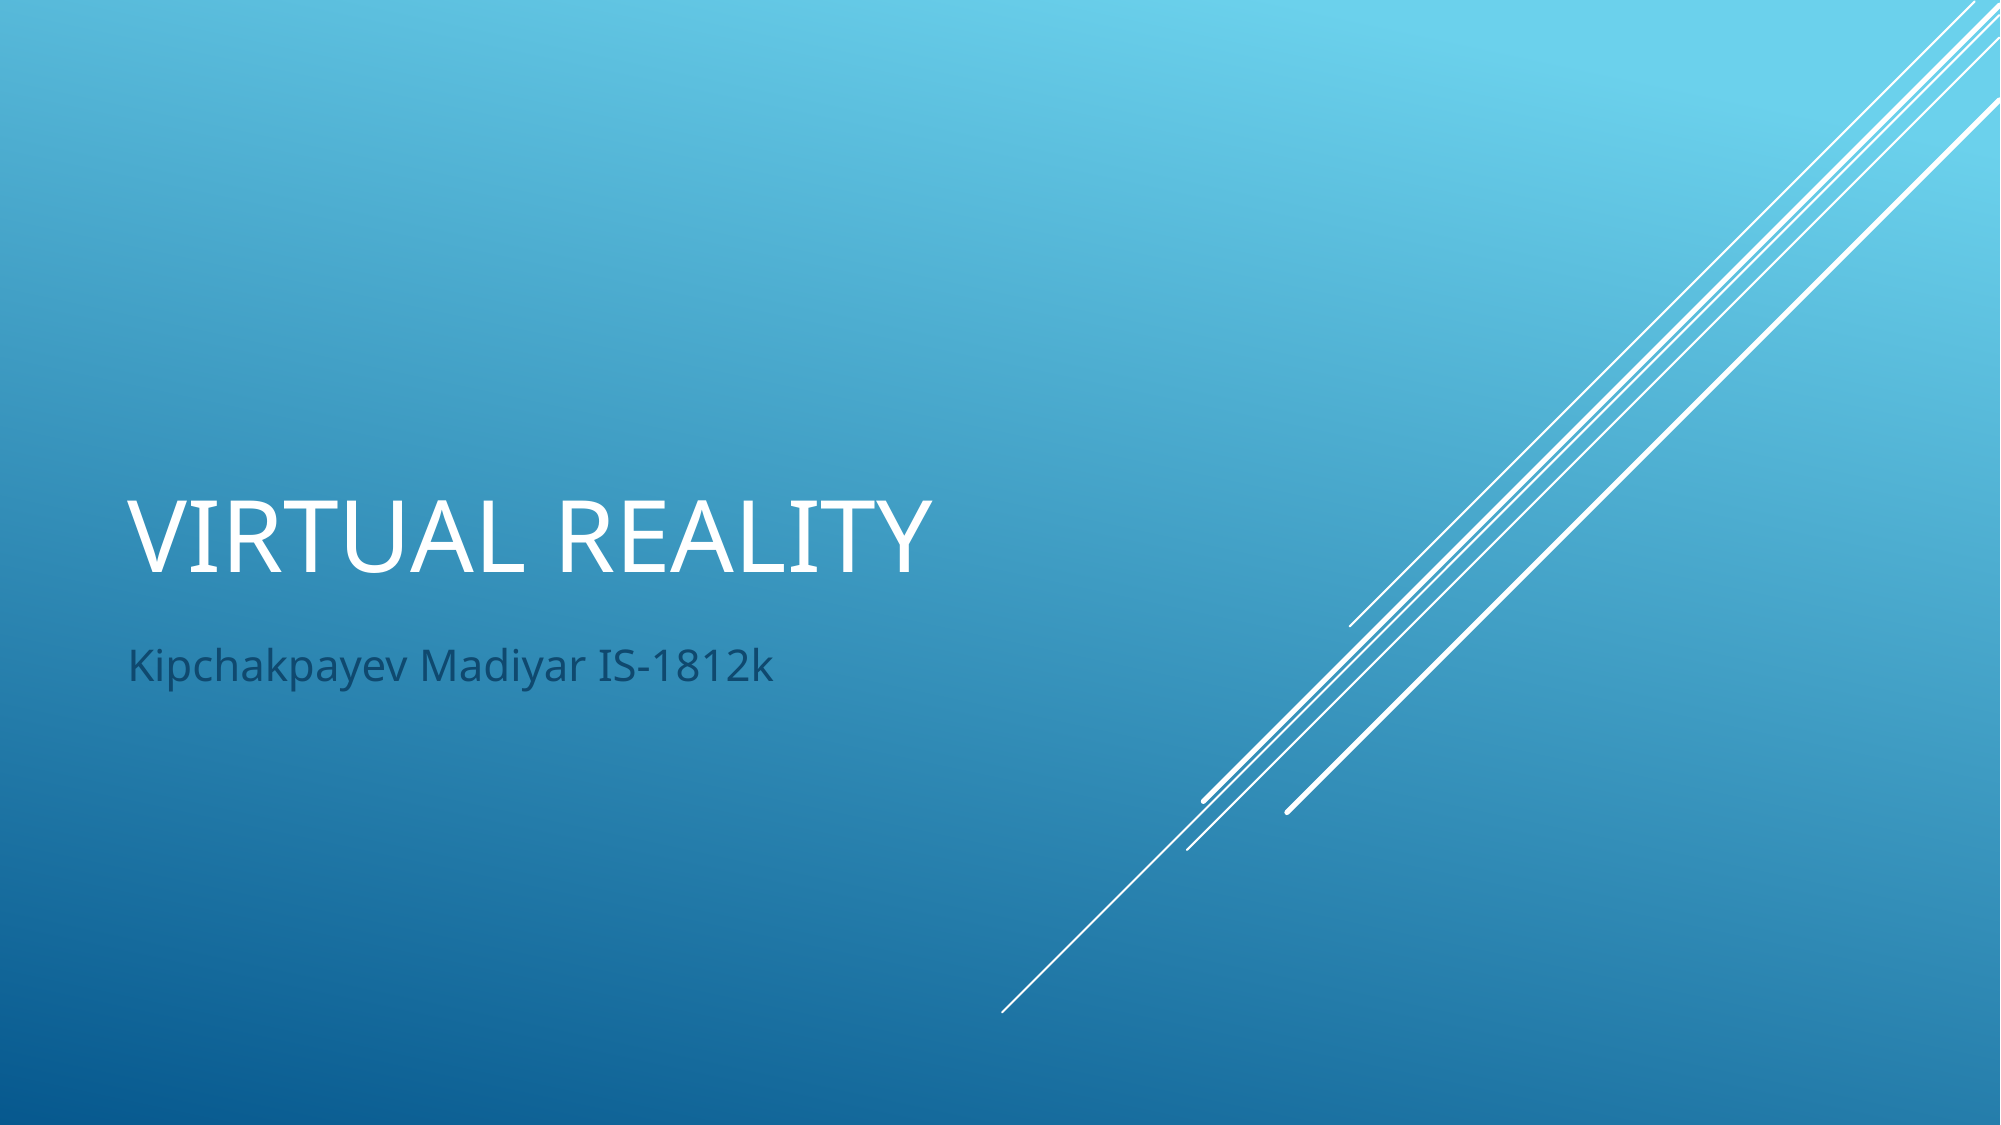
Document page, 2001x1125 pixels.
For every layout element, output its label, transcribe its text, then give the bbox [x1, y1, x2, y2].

subtitle Kipchakpayev Madiyar IS-1812k [112, 630, 1163, 950]
title Virtual Reality [112, 112, 1425, 600]
